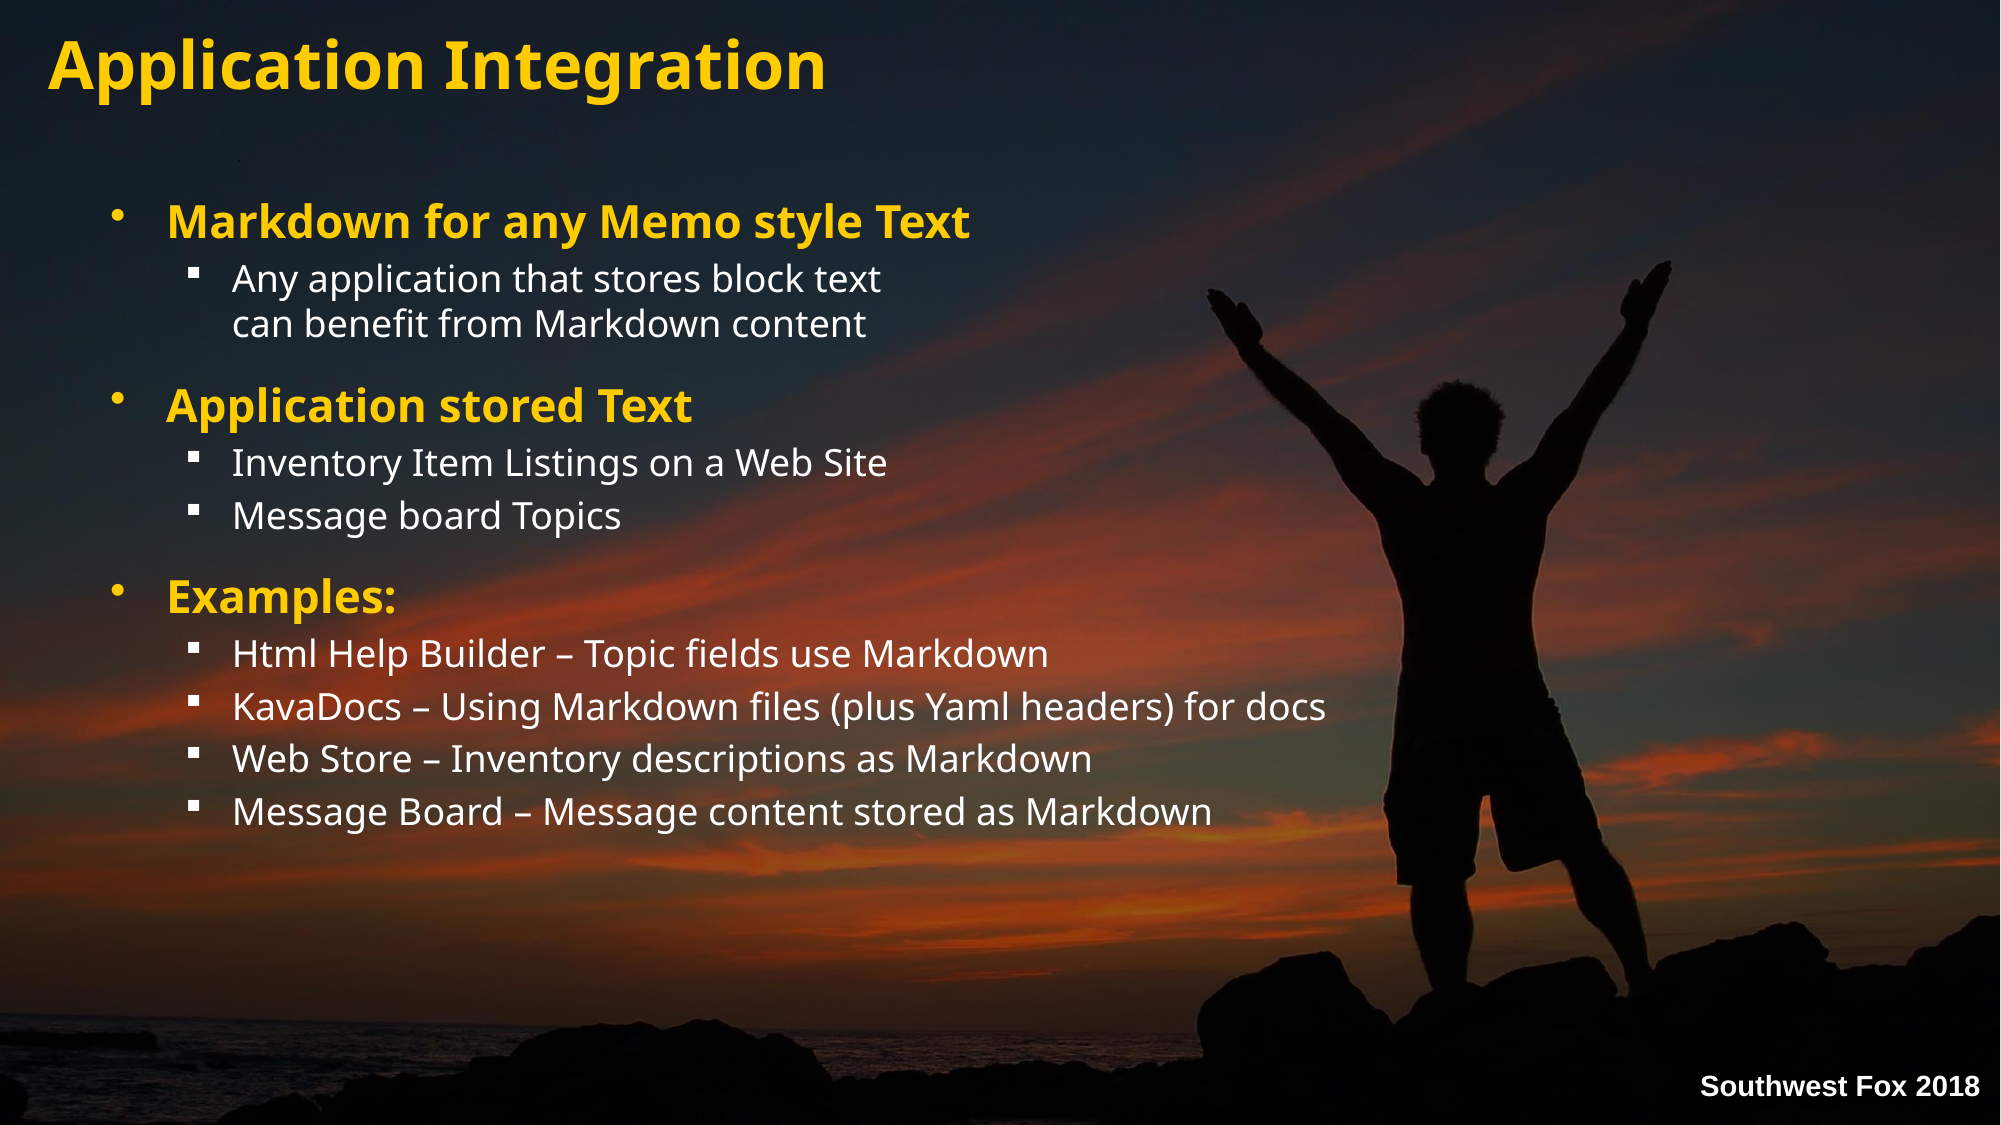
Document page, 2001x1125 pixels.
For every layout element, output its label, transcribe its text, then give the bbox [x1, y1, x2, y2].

title Application Integration [33, 24, 1734, 100]
picture [0, 0, 2001, 1125]
list Markdown for any Memo style Text Any application that stores block text can benefit from Markdown content Application stored Text Inventory Item Listings on a Web Site Message board Topics Examples: Html Help Builder – Topic fields use Markdown KavaDocs – Using Markdown files (plus Yaml headers) for docs Web Store – Inventory descriptions as Markdown Message Board – Message content stored as Markdown [87, 174, 1971, 1013]
